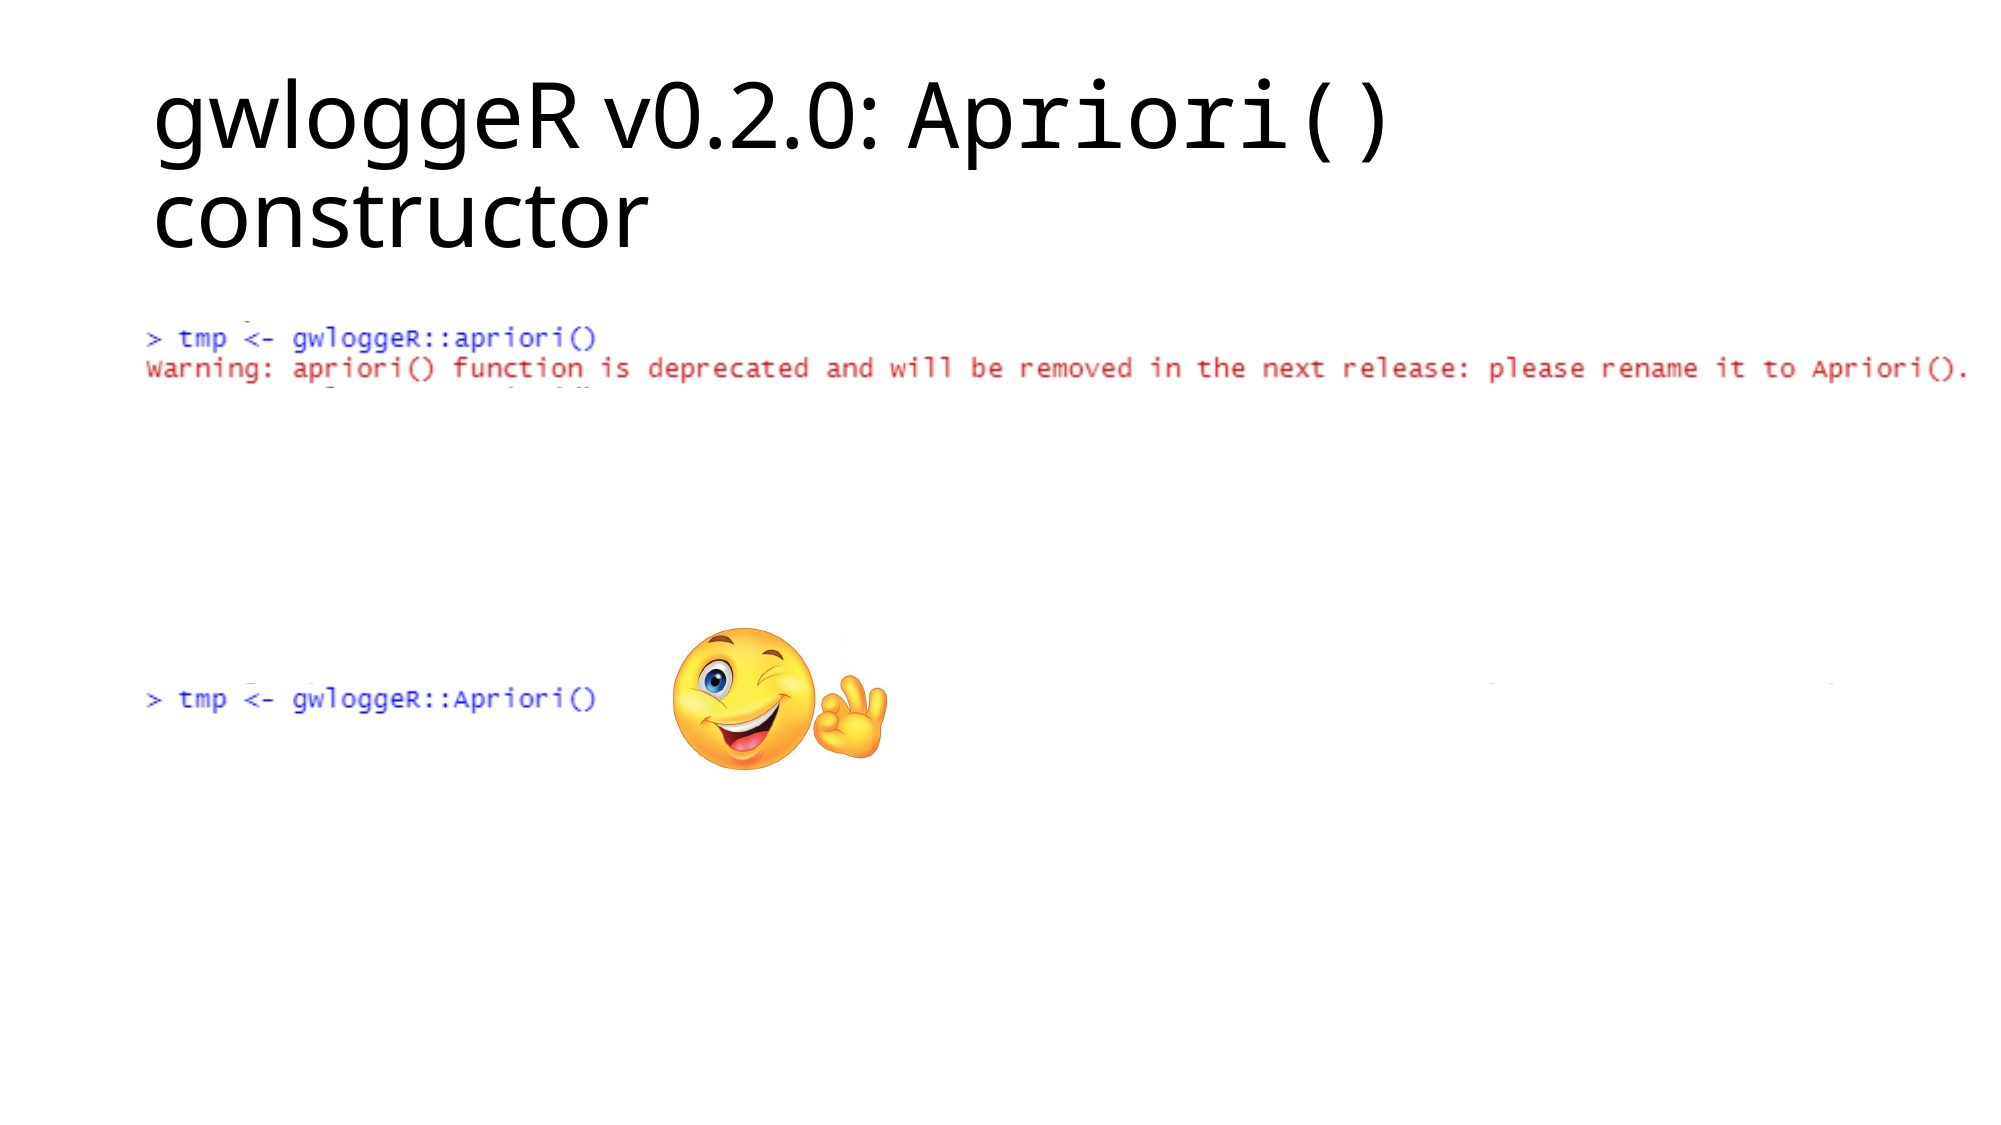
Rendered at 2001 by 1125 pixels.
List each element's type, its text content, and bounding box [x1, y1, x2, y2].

title gwloggeR v0.2.0: Apriori() constructor [137, 59, 1863, 278]
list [137, 321, 1993, 388]
picture [137, 625, 1993, 774]
